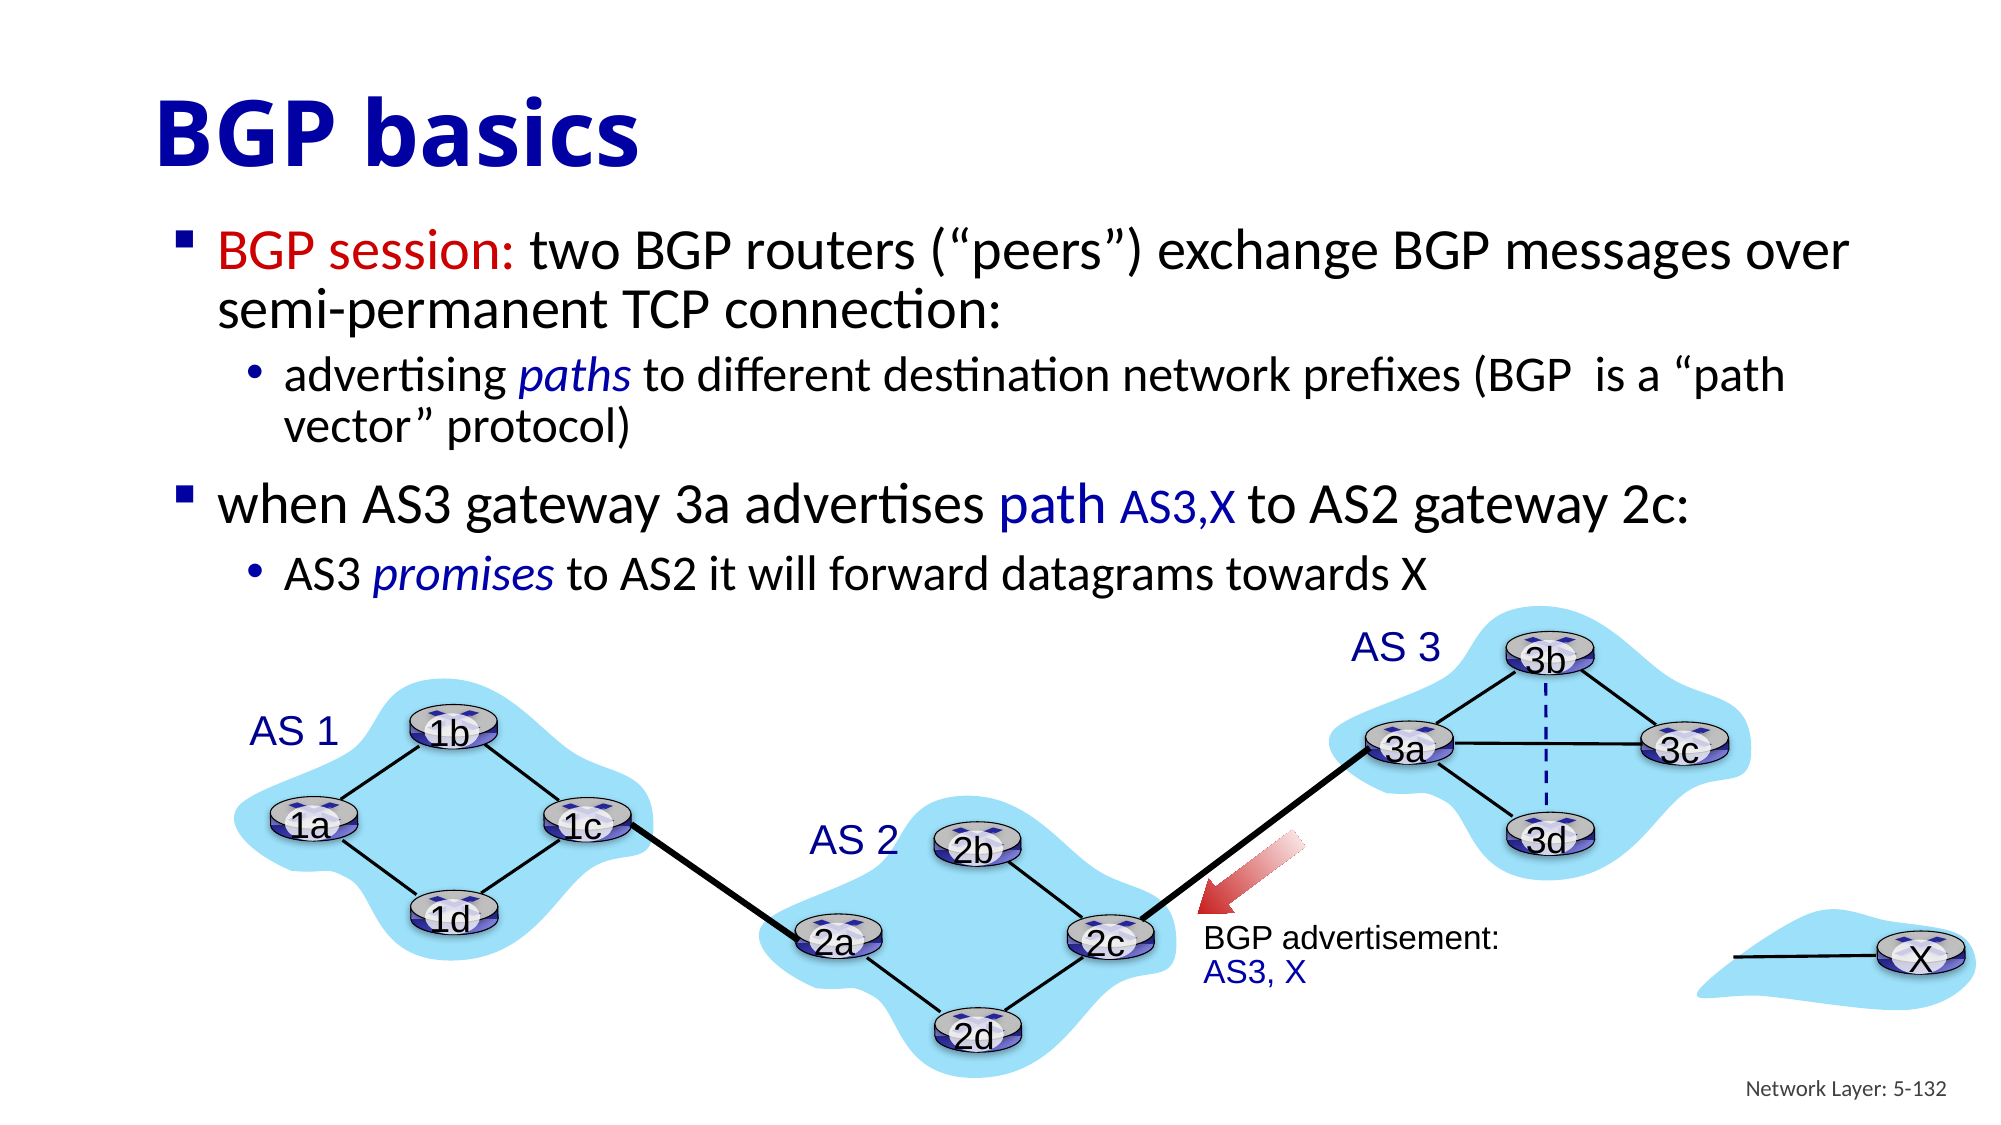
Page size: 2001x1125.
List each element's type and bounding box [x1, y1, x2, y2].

title [137, 63, 1863, 211]
slide_number [1512, 1056, 1963, 1117]
text_box [156, 466, 1957, 1078]
text_box [156, 214, 1926, 418]
text_box [1696, 909, 1976, 1011]
